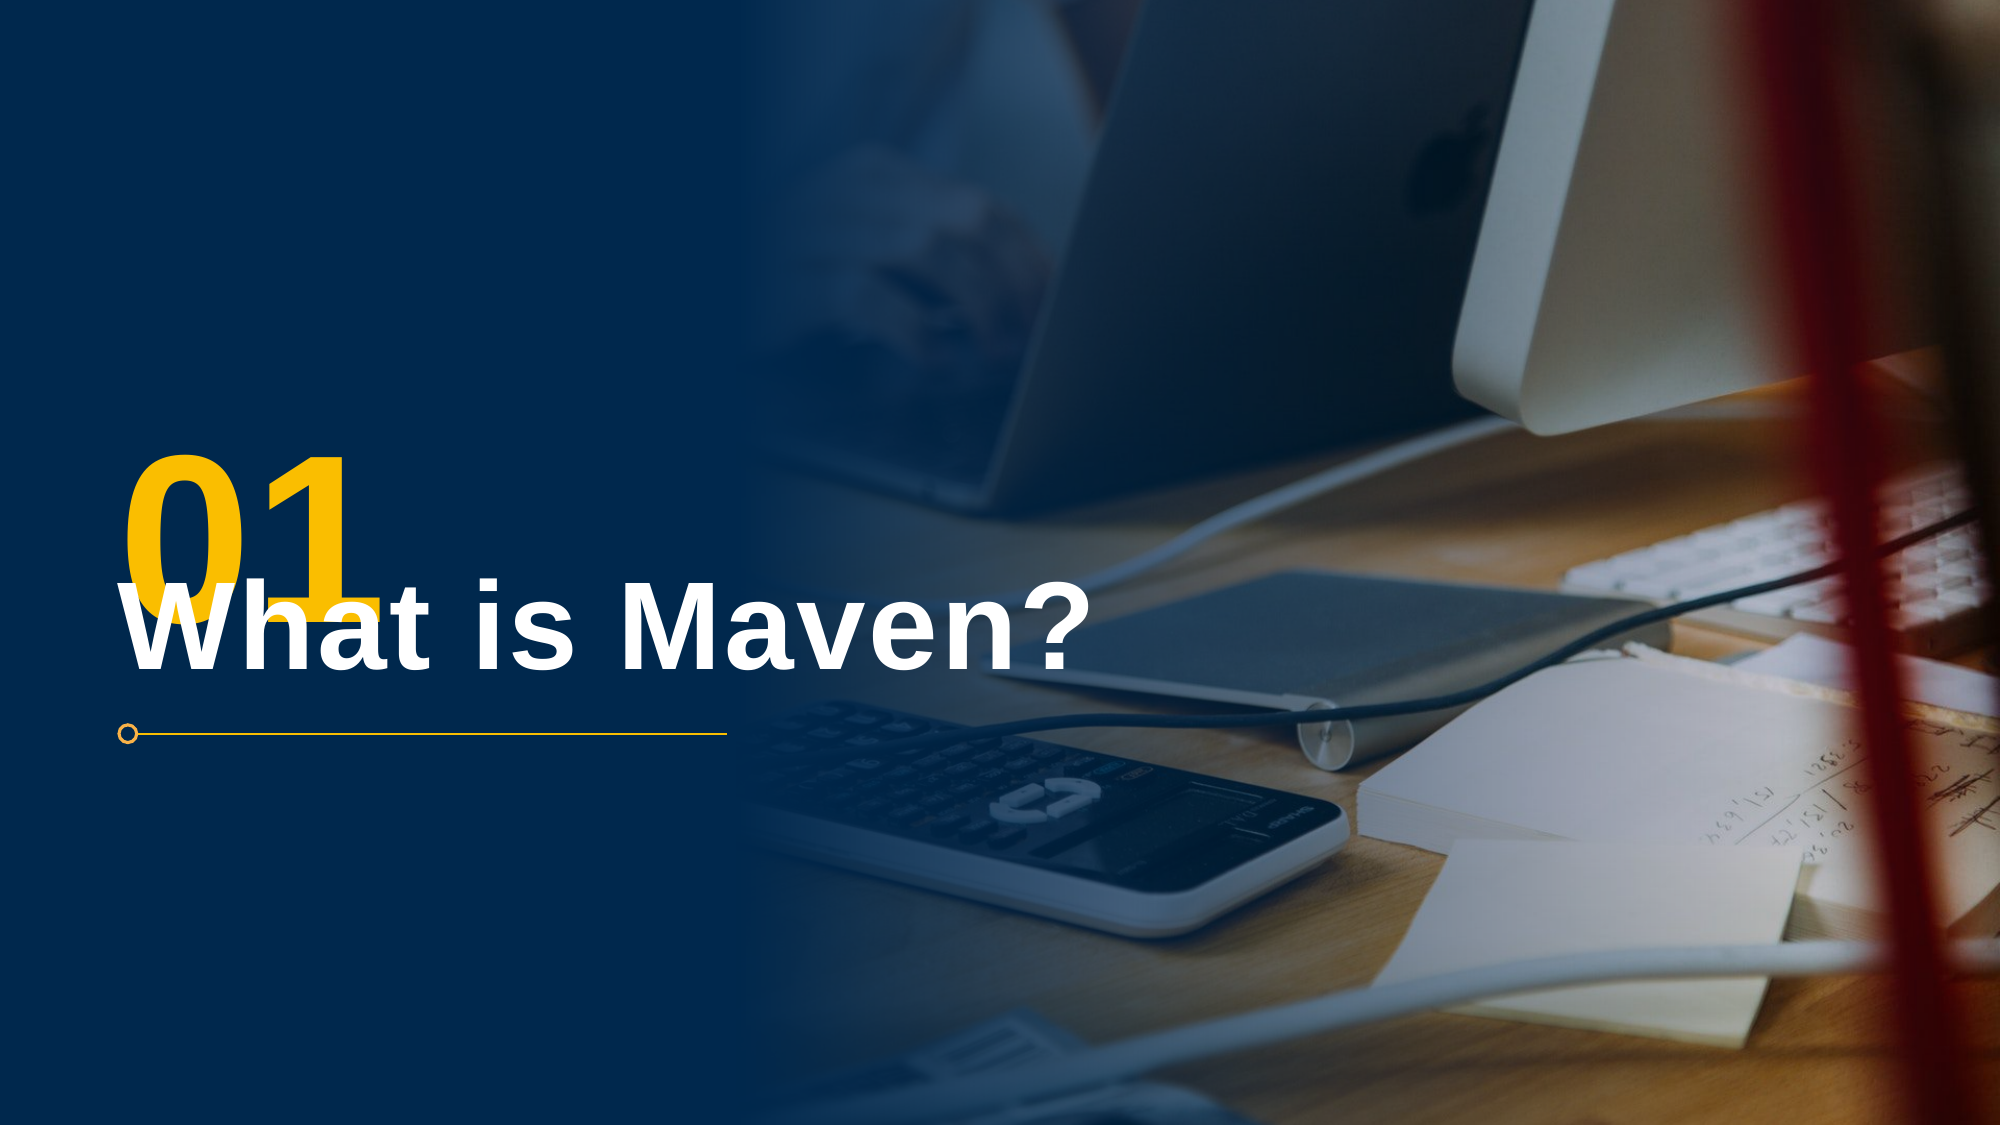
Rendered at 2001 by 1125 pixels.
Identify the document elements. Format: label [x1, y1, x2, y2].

text_box [0, 0, 593, 1125]
text_box [593, 0, 2000, 1125]
text_box [103, 317, 1163, 743]
